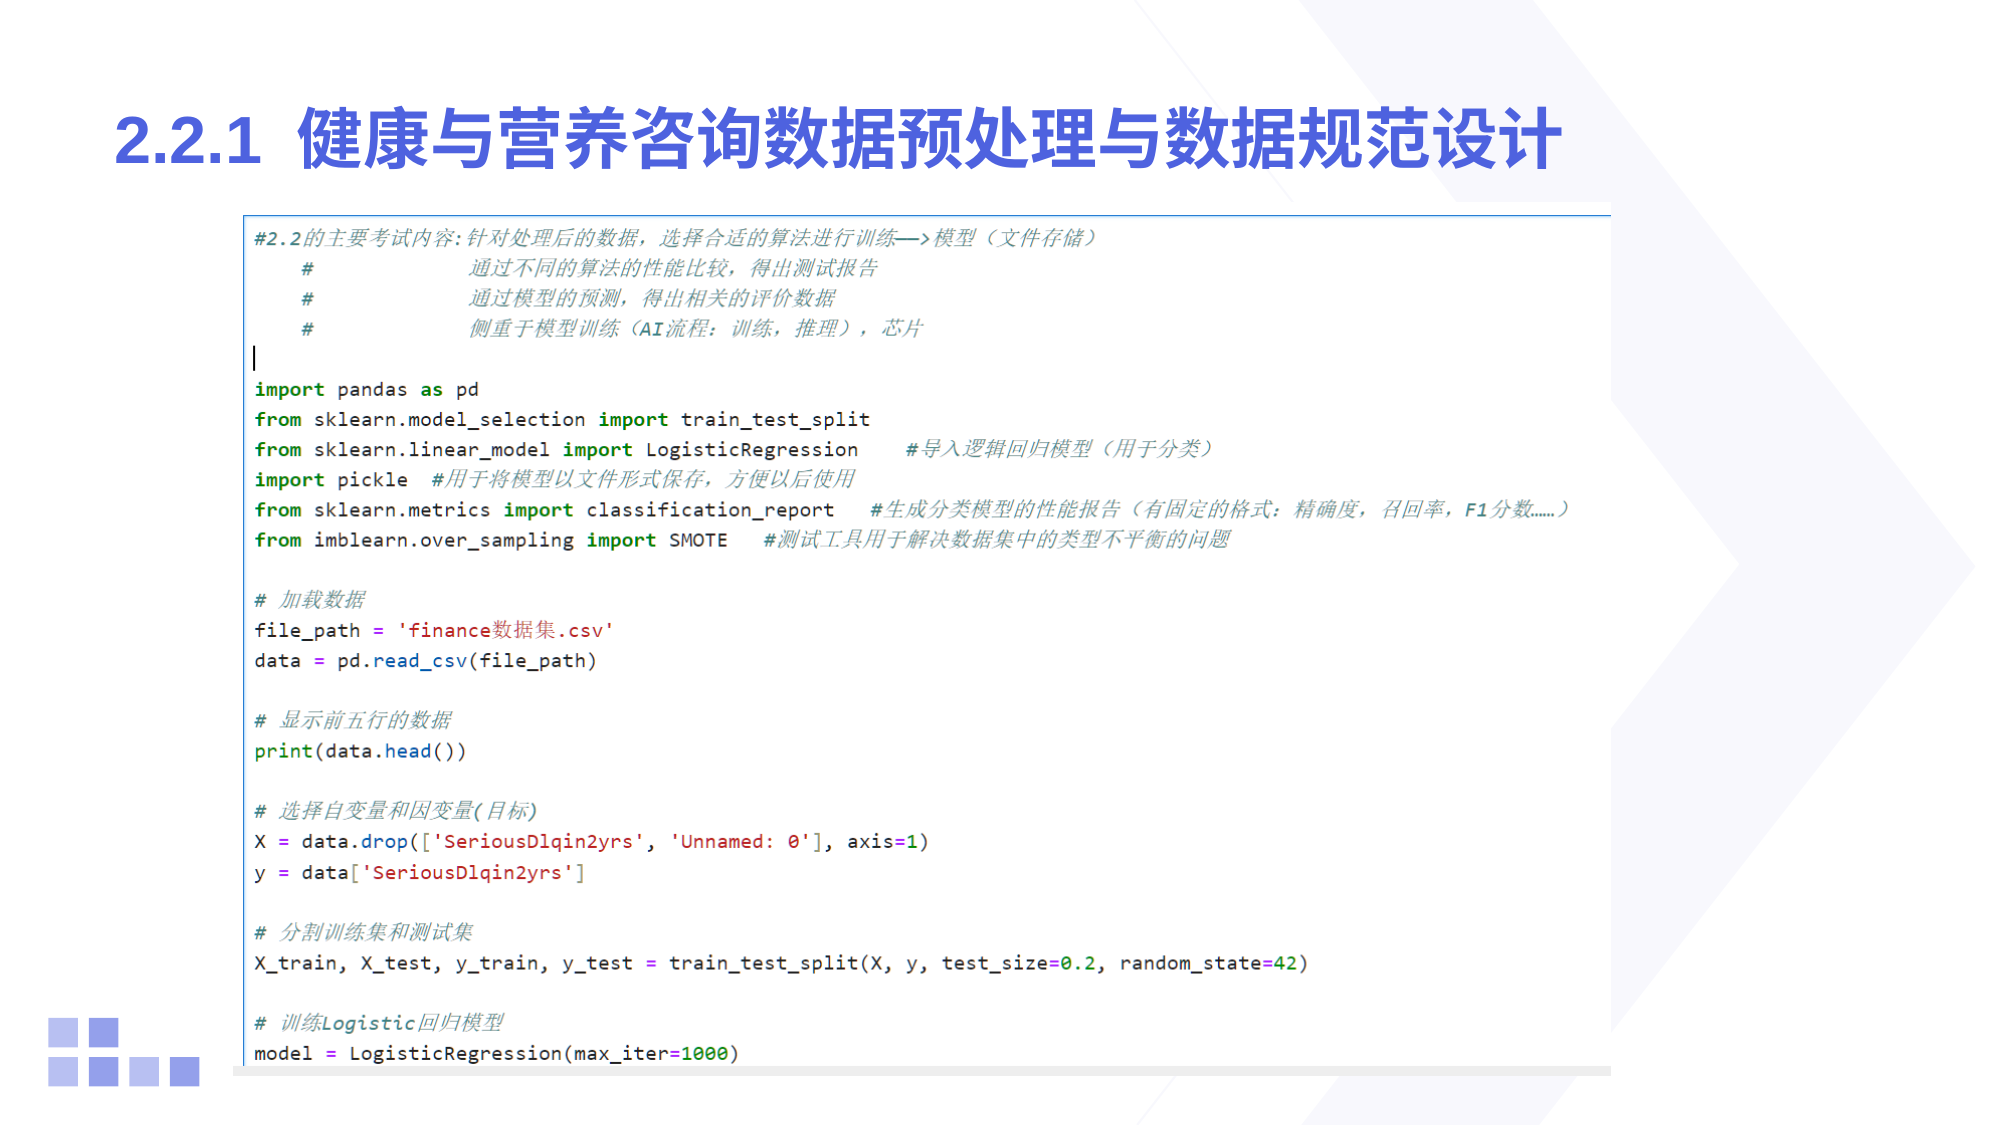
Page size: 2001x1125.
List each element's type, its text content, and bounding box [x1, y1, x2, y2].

title 2.2.1 健康与营养咨询数据预处理与数据规范设计 [114, 59, 1886, 178]
picture [233, 201, 1611, 1076]
